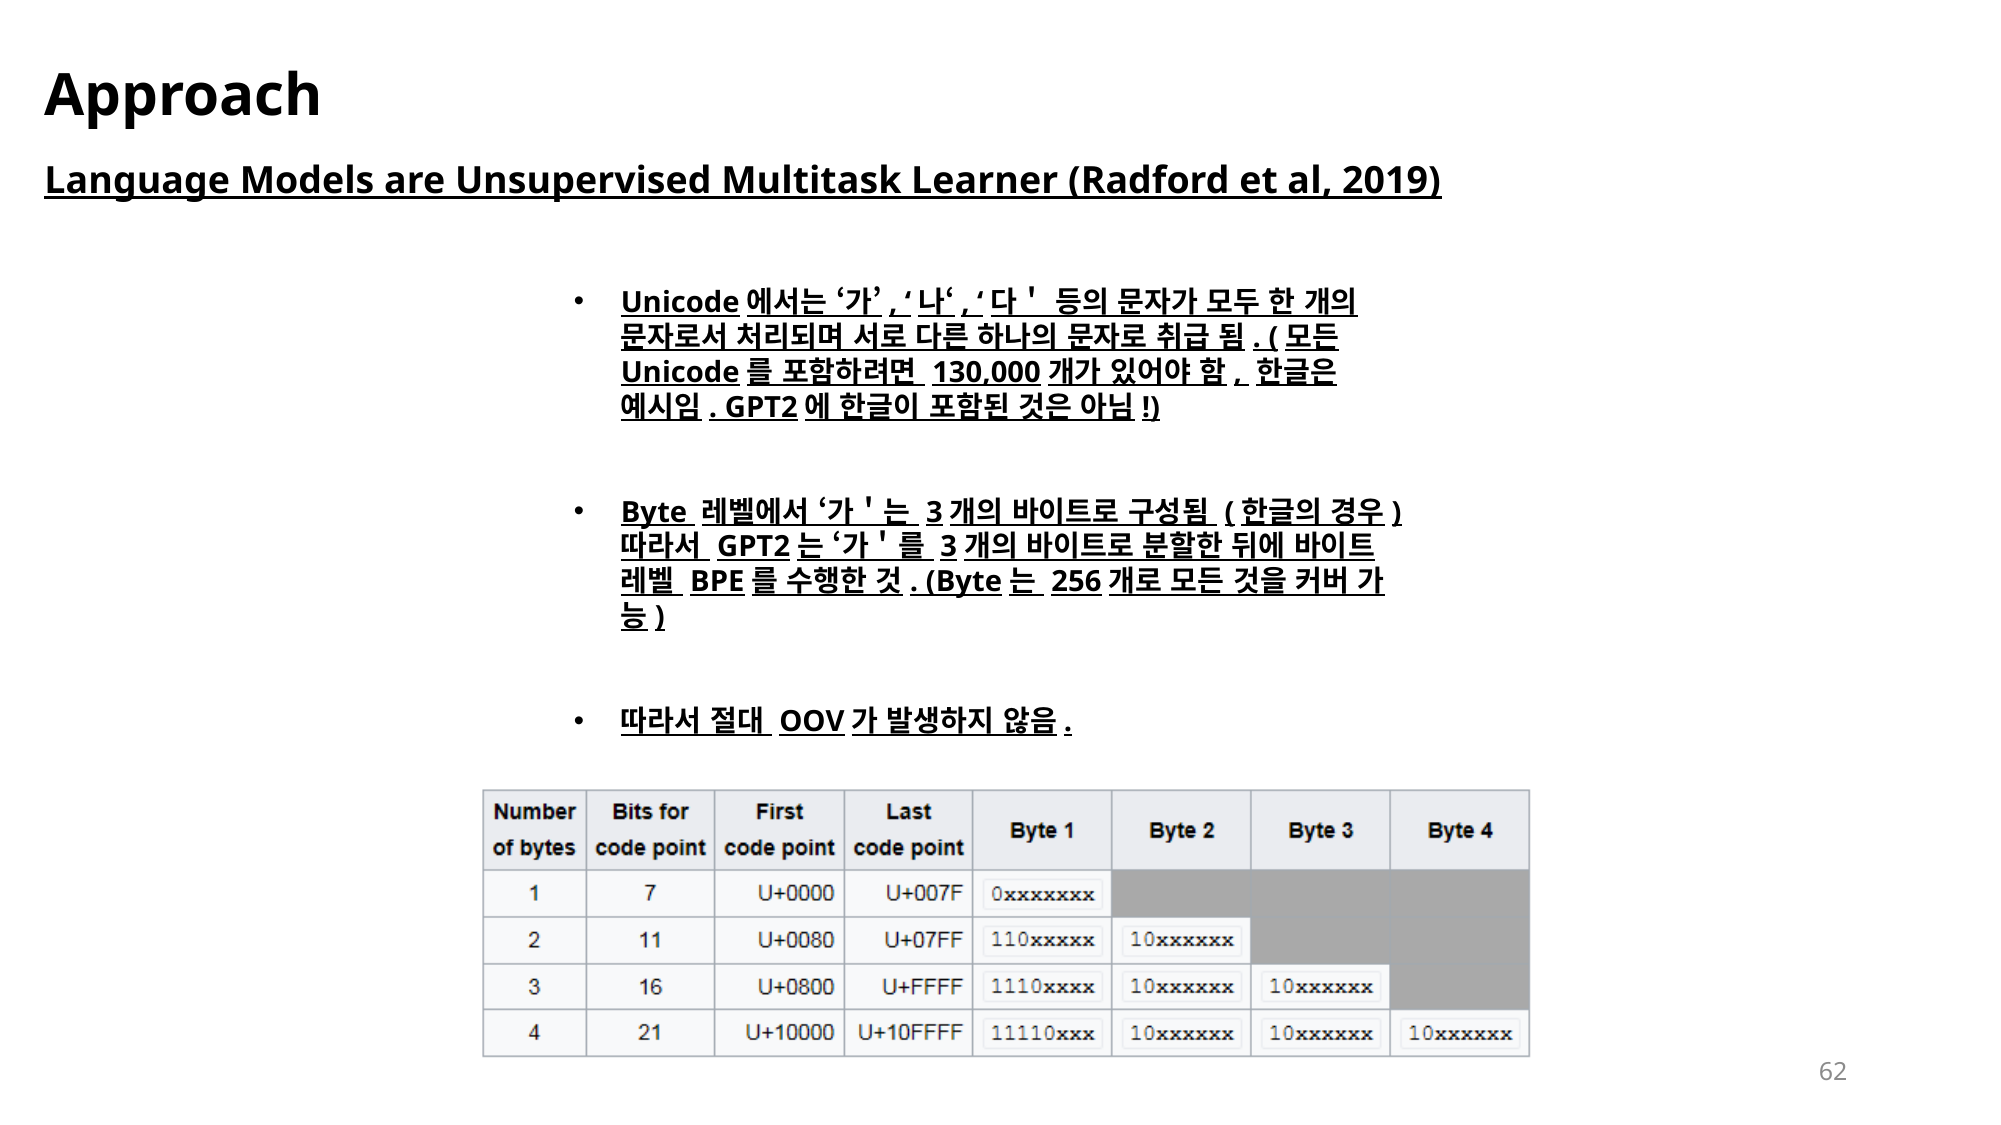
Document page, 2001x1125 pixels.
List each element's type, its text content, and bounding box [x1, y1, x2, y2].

title Approach [29, 20, 1498, 136]
text_box Unicode에서는 ‘가’, ‘나‘, ‘다＇ 등의 문자가 모두 한 개의 문자로서 처리되며 서로 다른 하나의 문자로 취급 됨. (모든 Unicode를 포함하려면 130,000개가 있어야 함, 한글은 예시임. GPT2에 한글이 포함된 것은 아님!) Byte 레벨에서 ‘가＇는 3개의 바이트로 구성됨 (한글의 경우) 따라서 GPT2는 ‘가＇를 3개의 바이트로 분할한 뒤에 바이트 레벨 BPE를 수행한 것. (Byte는 256개로 모든 것을 커버 가능) 따라서 절대 OOV가 발생하지 않음. [559, 275, 1441, 745]
picture [478, 785, 1535, 1062]
text_box Language Models are Unsupervised Multitask Learner (Radford et al, 2019) [29, 148, 1636, 253]
slide_number 62 [1412, 1042, 1863, 1103]
